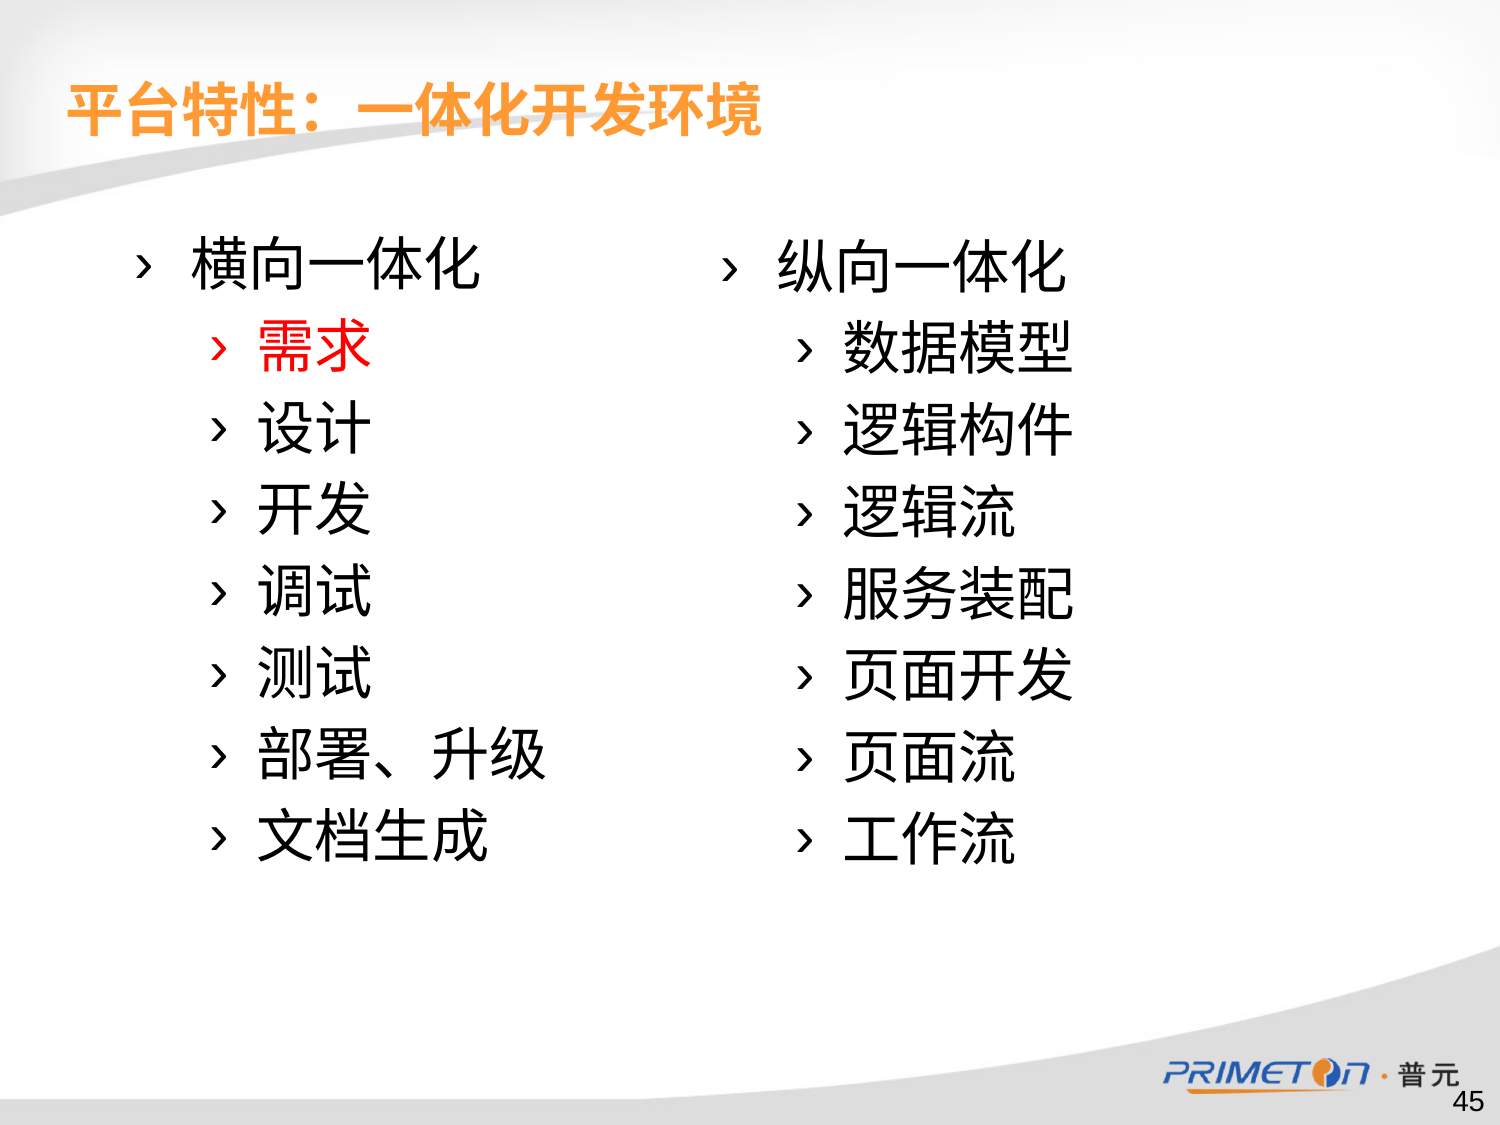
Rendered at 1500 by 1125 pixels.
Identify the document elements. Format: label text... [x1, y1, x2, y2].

text_box 横向一体化 需求 设计 开发 调试 测试 部署、升级 文档生成 [119, 219, 718, 988]
text_box 纵向一体化 数据模型 逻辑构件 逻辑流 服务装配 页面开发 页面流 工作流 [705, 222, 1261, 961]
text_box 平台特性：一体化开发环境 [49, 62, 1463, 155]
slide_number 45 [1149, 1074, 1500, 1118]
picture [0, 0, 1500, 1125]
